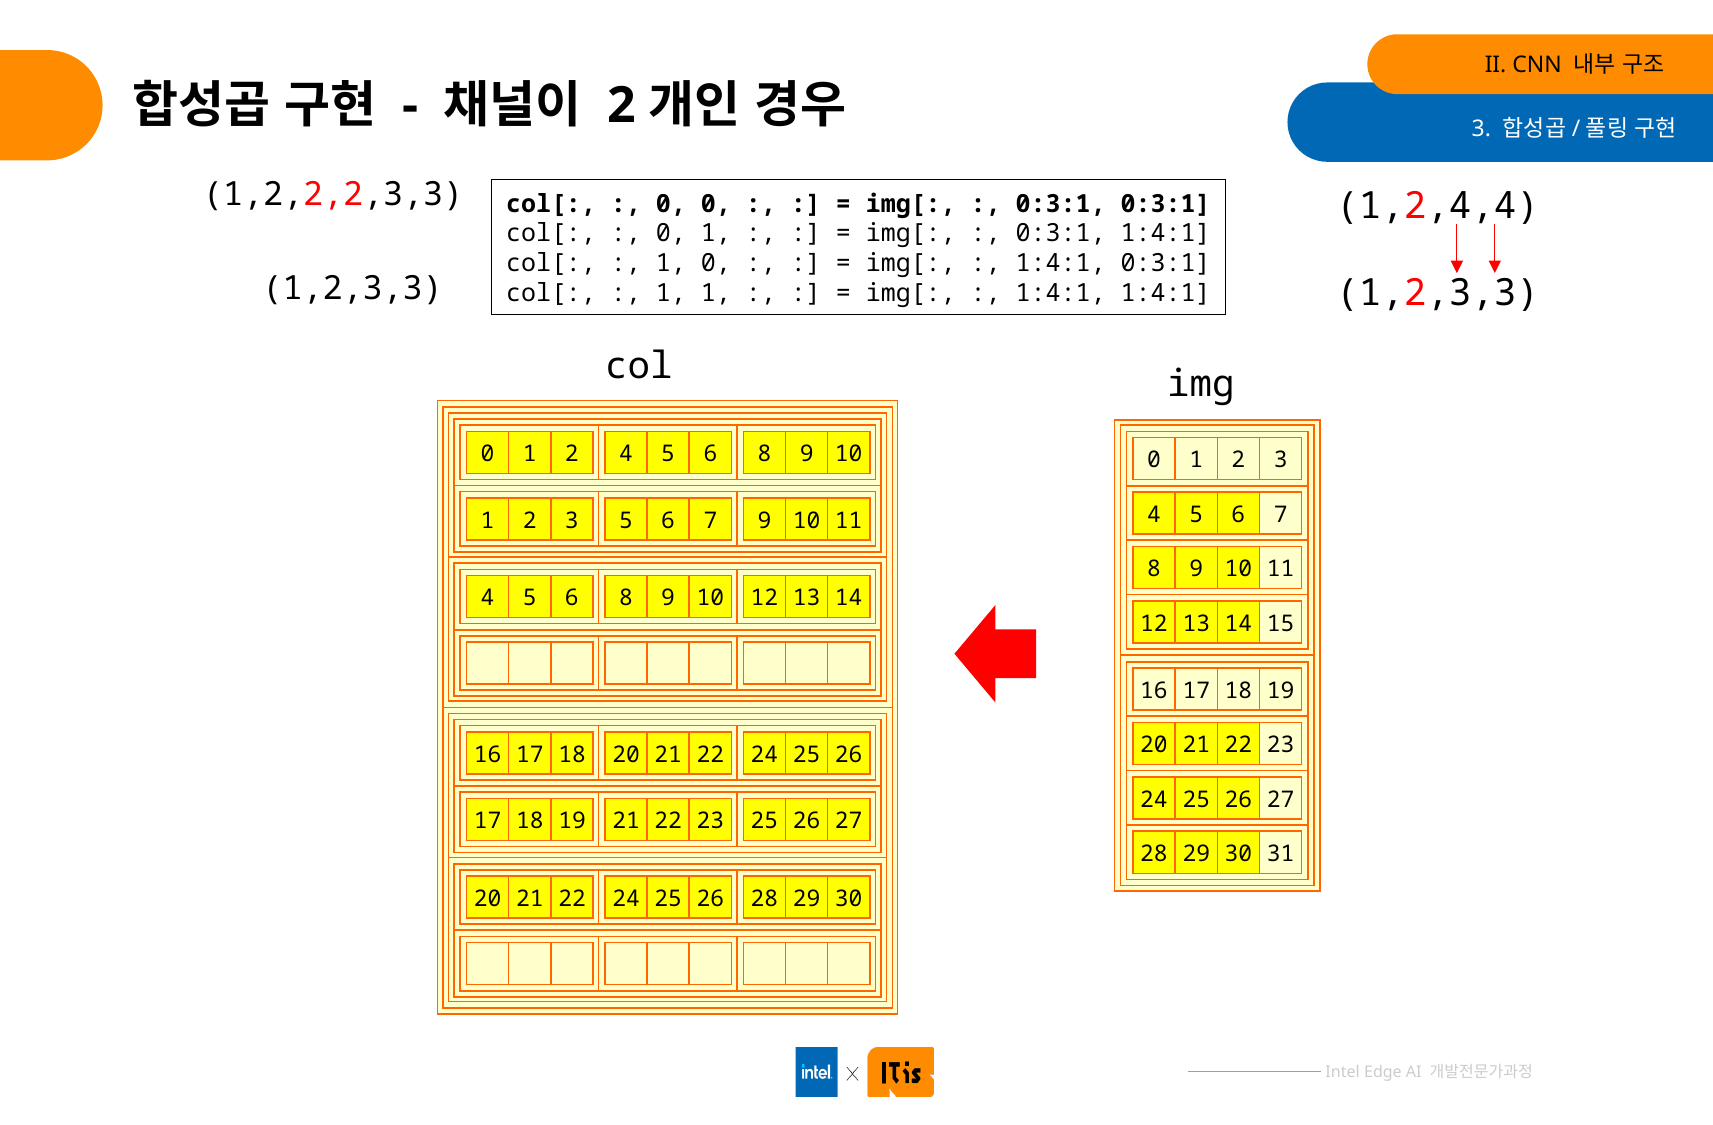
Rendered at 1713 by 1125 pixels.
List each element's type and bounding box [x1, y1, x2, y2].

text_box [1113, 419, 1321, 892]
text_box [1321, 173, 1554, 321]
text_box [188, 164, 478, 220]
text_box [590, 334, 688, 394]
text_box [11, 13, 778, 80]
text_box [953, 602, 1038, 706]
text_box [491, 179, 1226, 315]
text_box [1456, 42, 1680, 85]
text_box [247, 258, 458, 314]
text_box [1444, 106, 1693, 149]
text_box [437, 400, 899, 1015]
title [117, 51, 1167, 162]
text_box [1152, 351, 1250, 411]
